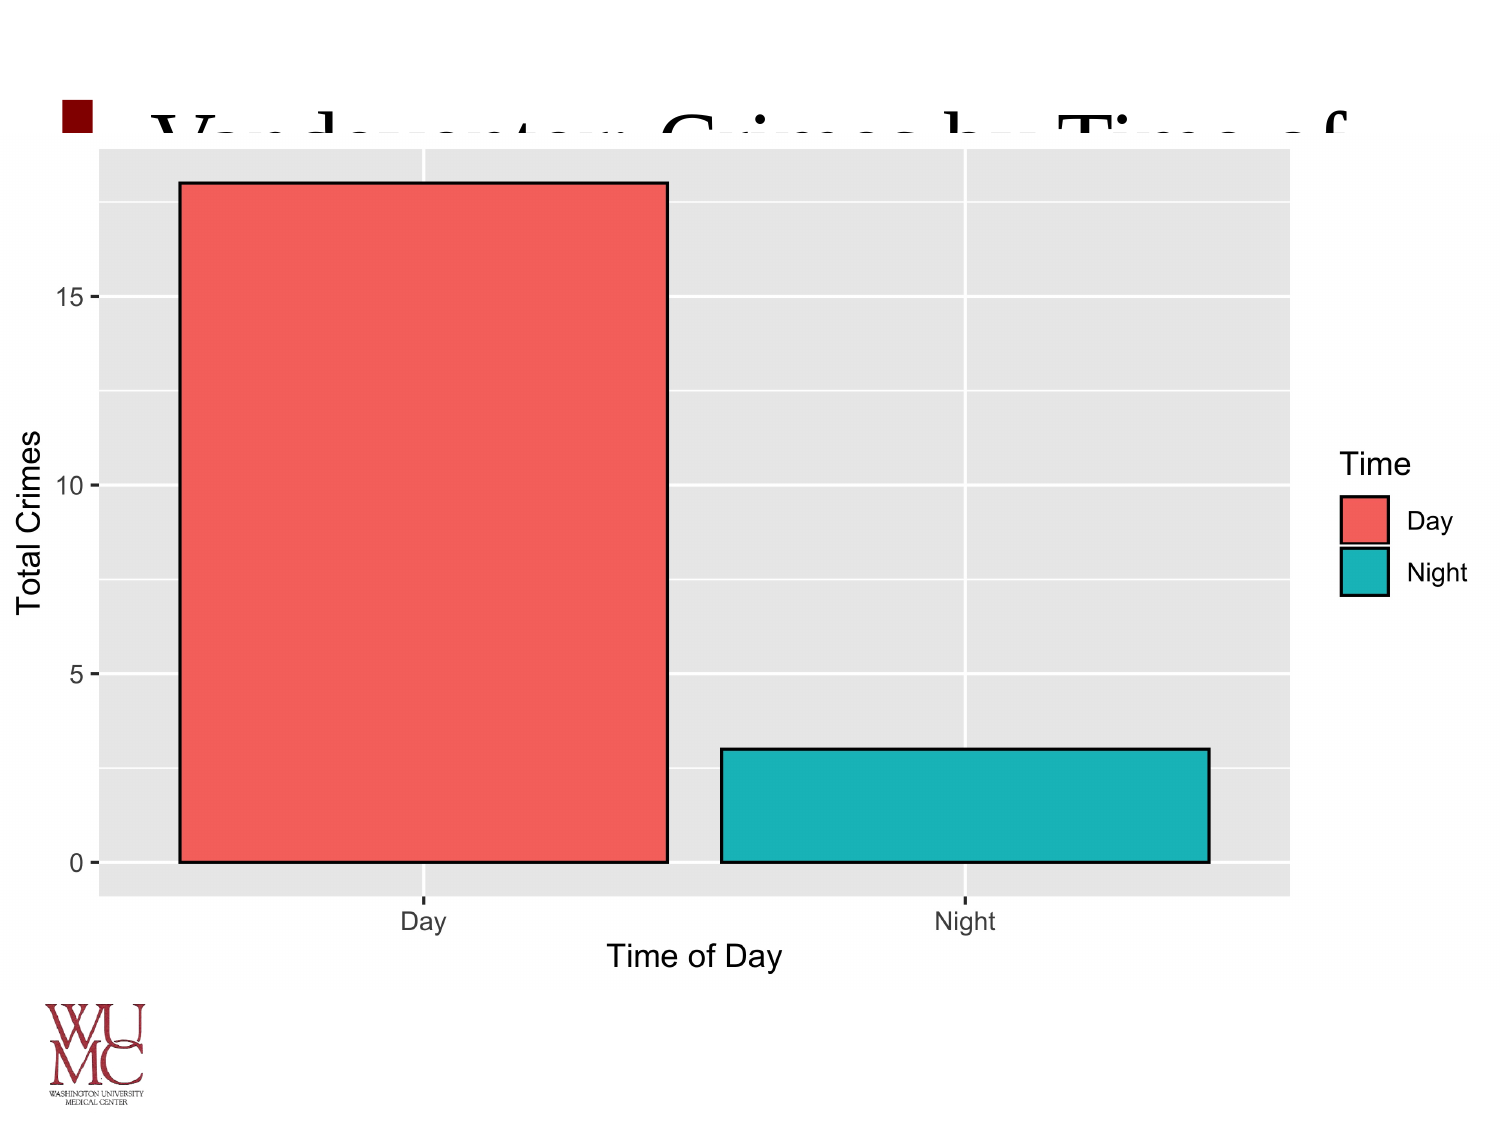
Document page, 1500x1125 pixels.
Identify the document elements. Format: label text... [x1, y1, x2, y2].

picture [0, 133, 1500, 990]
title Vandeventer: Crimes by Time of Day [112, 99, 1388, 131]
picture [41, 996, 156, 1113]
